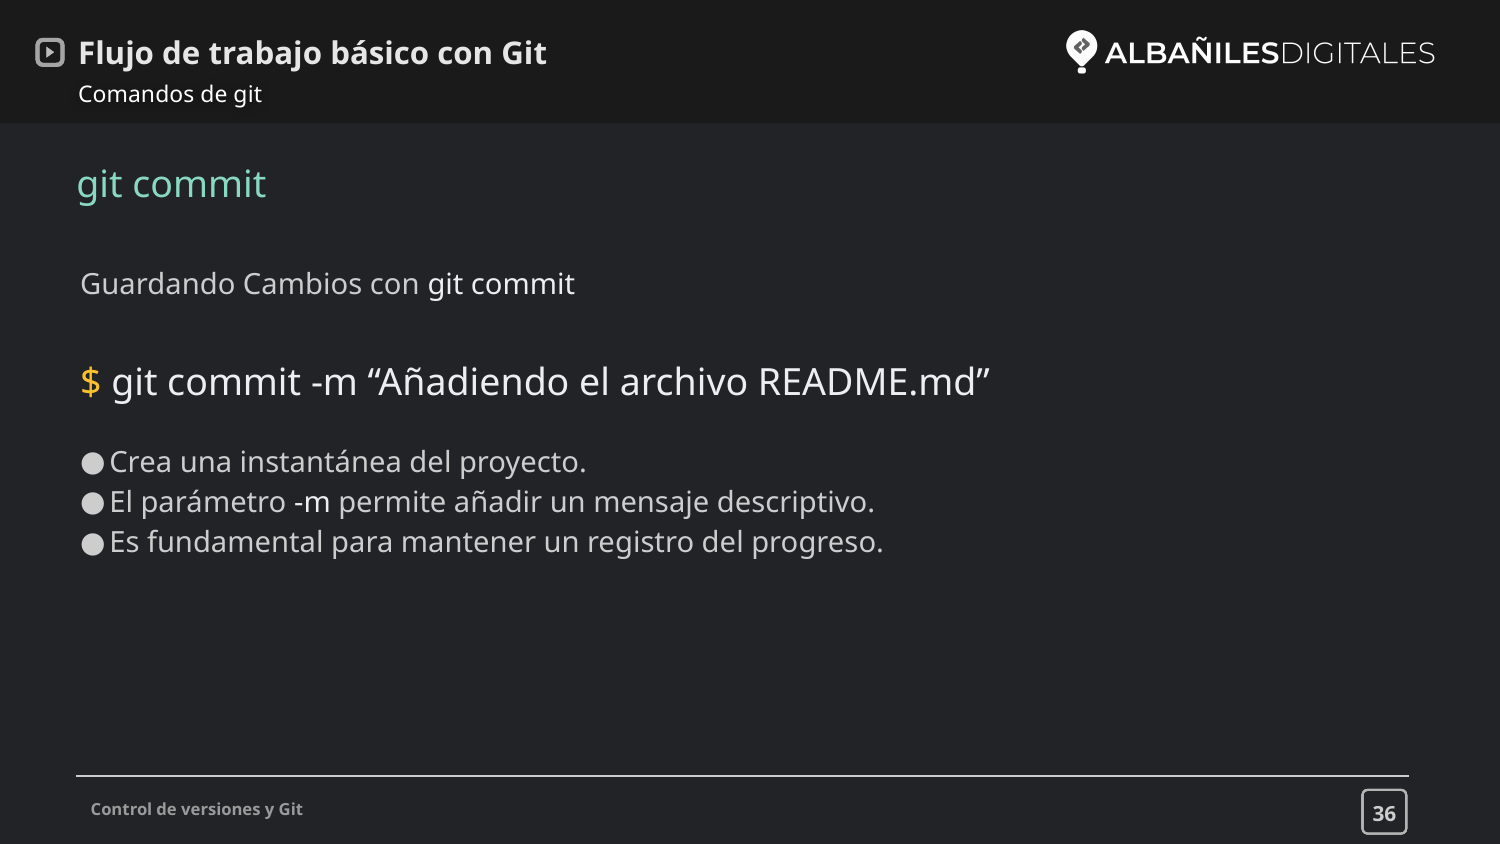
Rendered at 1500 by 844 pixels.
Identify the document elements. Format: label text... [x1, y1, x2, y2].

title Flujo de trabajo básico con Git [63, 18, 934, 61]
text_box git commit [76, 140, 788, 233]
picture [1066, 30, 1439, 74]
slide_number 36 [1352, 785, 1417, 844]
text_box Guardando Cambios con git commit $ git commit -m “Añadiendo el archivo README.md” Crea una instantánea del proyecto. El parámetro -m permite añadir un mensaje descriptivo. Es fundamental para mantener un registro del progreso. [80, 265, 1346, 650]
subtitle Comandos de git [63, 64, 1324, 114]
